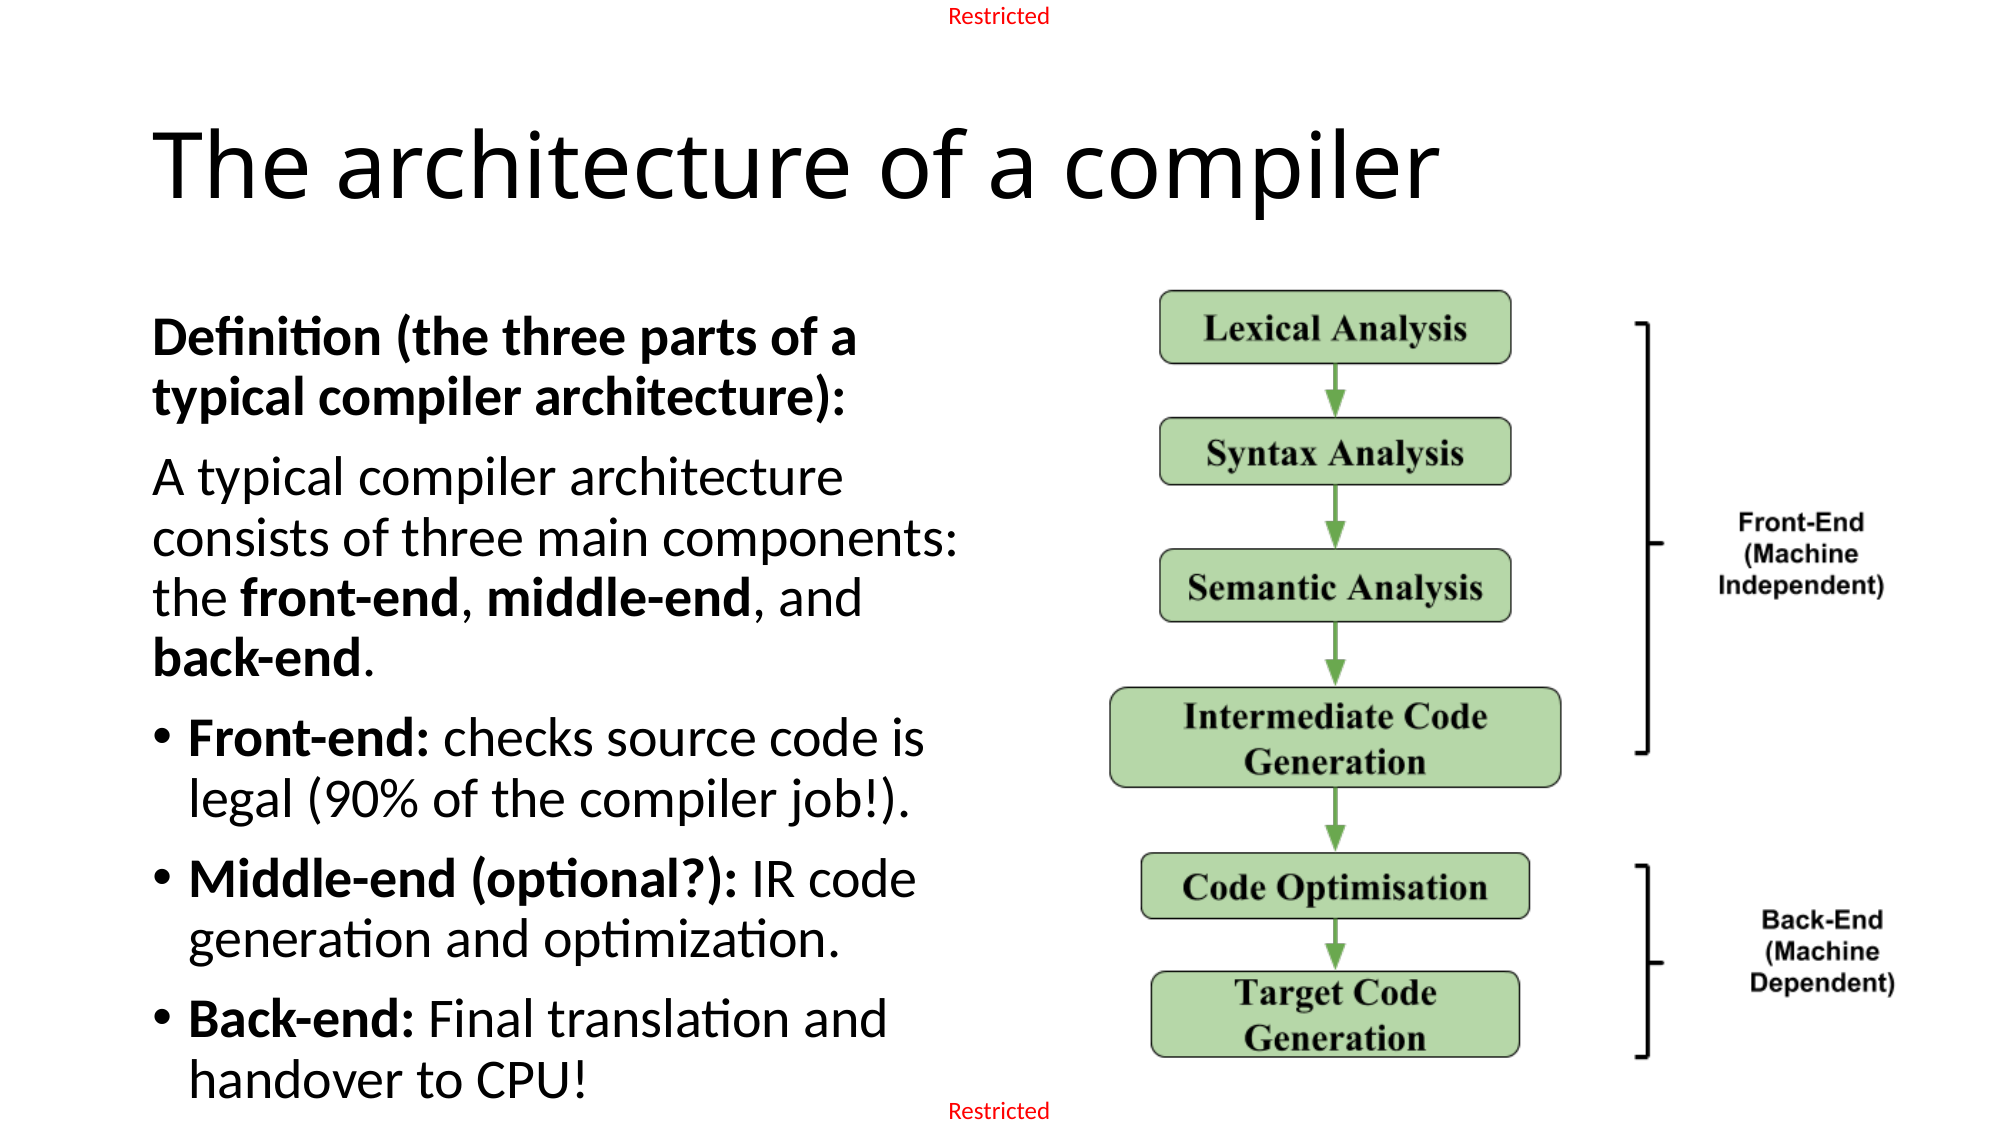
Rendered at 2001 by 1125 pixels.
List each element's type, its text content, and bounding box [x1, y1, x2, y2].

picture [1081, 253, 1927, 1125]
title The architecture of a compiler [137, 59, 1863, 278]
list Definition (the three parts of a typical compiler architecture): A typical compiler architecture consists of three main components: the front-end, middle-end, and back-end. Front-end: checks source code is legal (90% of the compiler job!). Middle-end (optional?): IR code generation and optimization. Back-end: Final translation and handover to CPU! [137, 299, 988, 1125]
